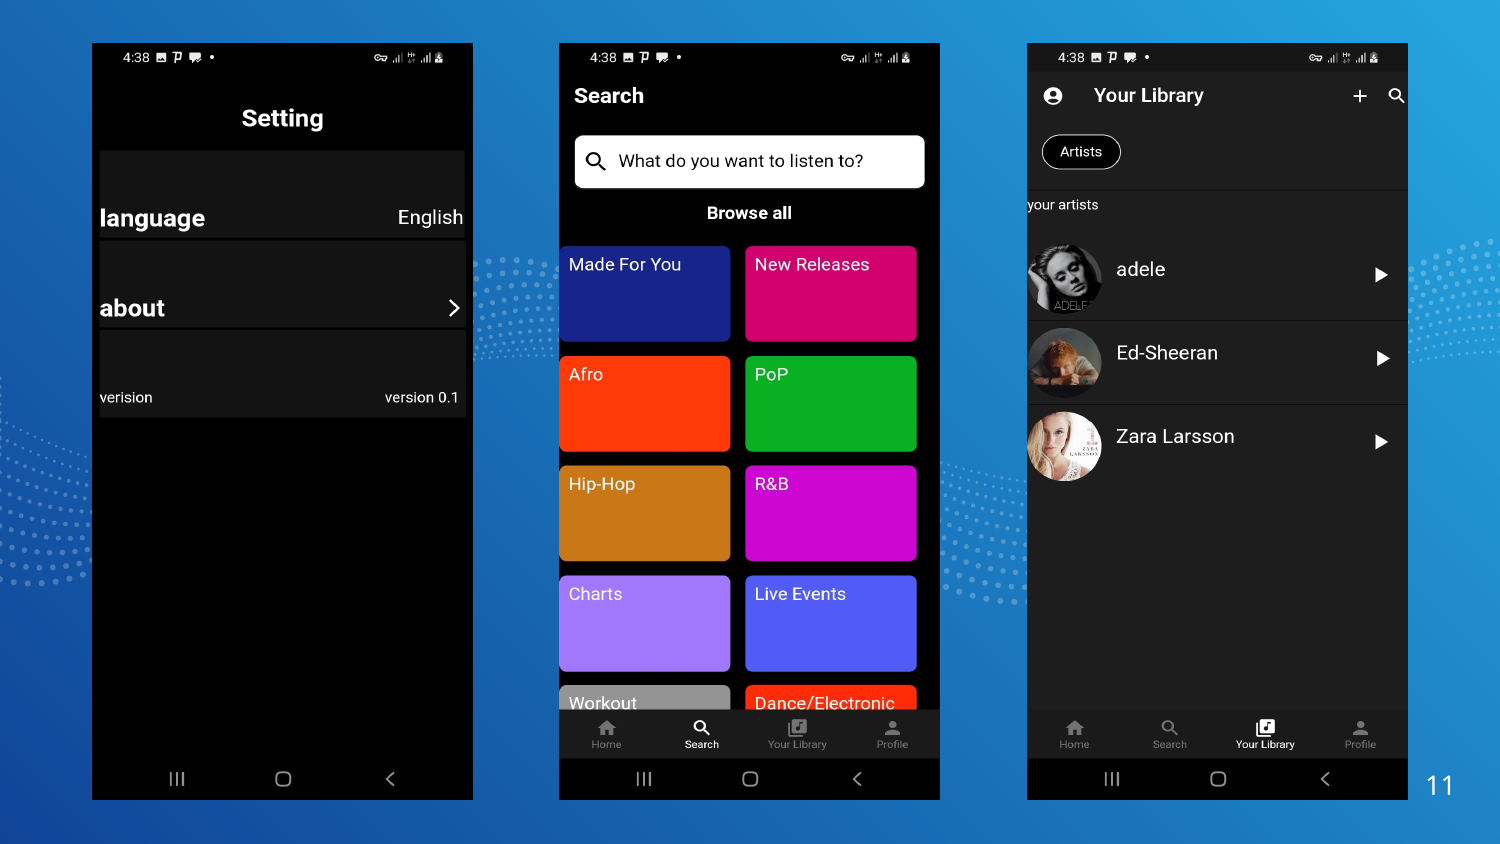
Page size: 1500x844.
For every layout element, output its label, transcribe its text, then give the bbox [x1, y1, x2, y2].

picture [1027, 43, 1408, 801]
slide_number 11 [1366, 754, 1457, 819]
picture [92, 43, 473, 801]
picture [559, 43, 941, 801]
